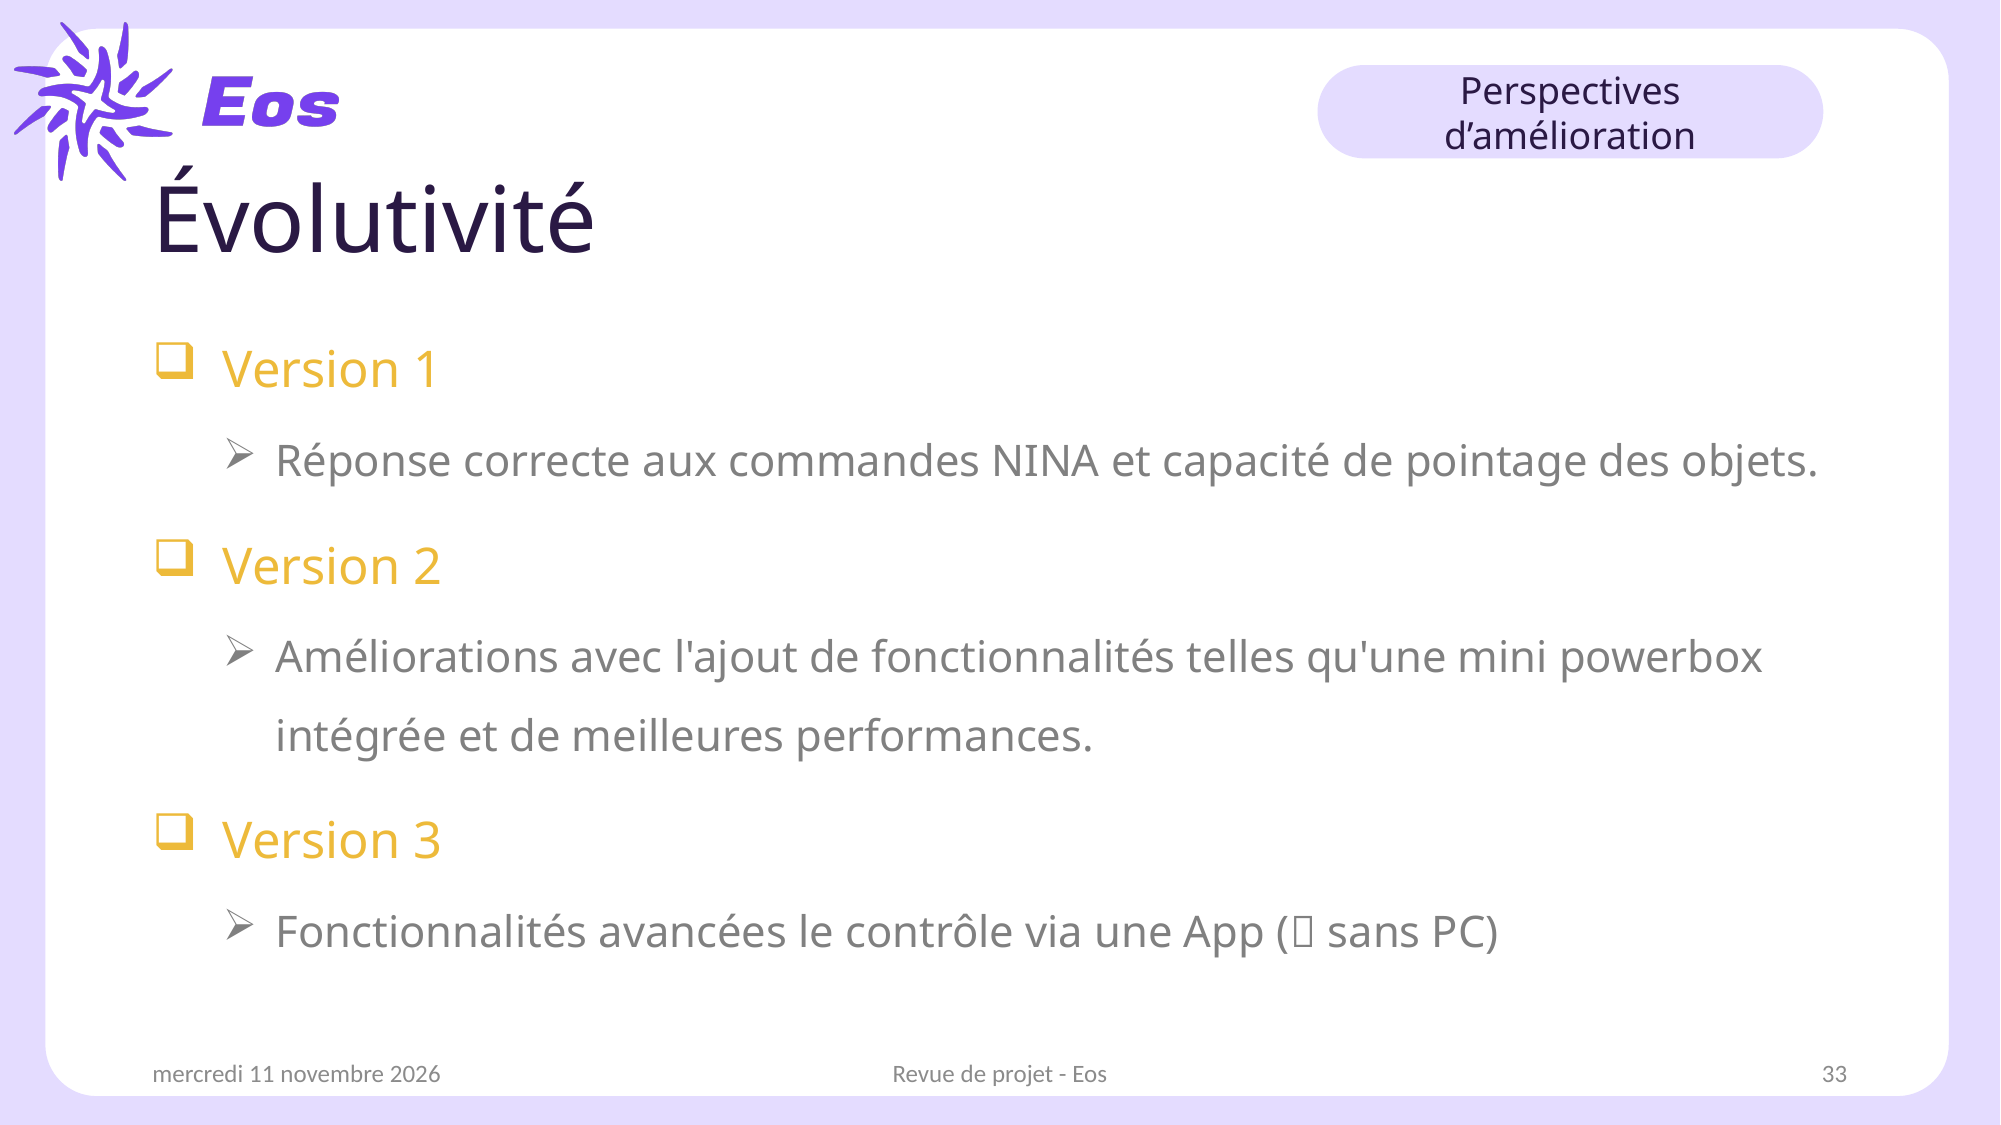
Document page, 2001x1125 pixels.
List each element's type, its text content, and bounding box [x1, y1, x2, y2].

slide_number 33 [1412, 1042, 1863, 1103]
title Évolutivité [137, 158, 1863, 288]
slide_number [137, 1042, 588, 1103]
text_box Perspectives d’amélioration [1316, 63, 1825, 160]
footer Revue de projet - Eos [662, 1042, 1338, 1103]
picture [14, 22, 339, 181]
list Version 1 Réponse correcte aux commandes NINA et capacité de pointage des objets. Version 2 Améliorations avec l'ajout de fonctionnalités telles qu'une mini powerbox intégrée et de meilleures performances. Version 3 Fonctionnalités avancées le contrôle via une App ( sans PC) [137, 299, 1863, 1014]
